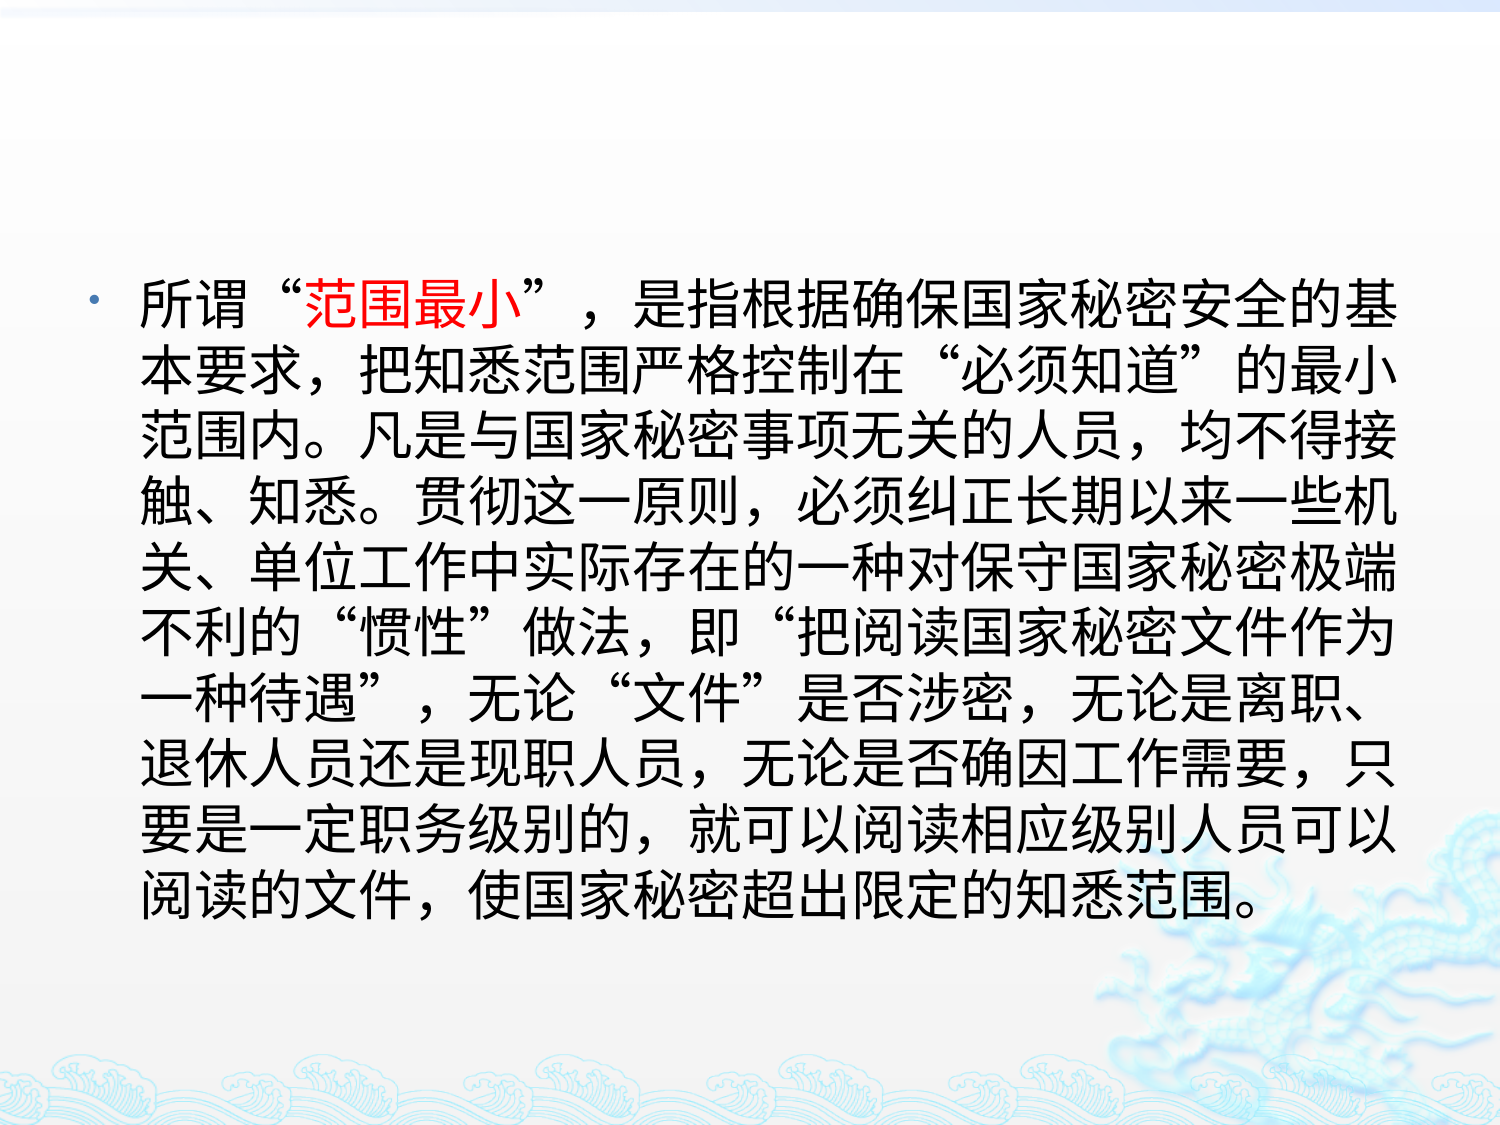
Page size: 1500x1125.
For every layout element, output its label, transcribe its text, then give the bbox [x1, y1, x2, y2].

list 所谓“范围最小”，是指根据确保国家秘密安全的基本要求，把知悉范围严格控制在“必须知道”的最小范围内。凡是与国家秘密事项无关的人员，均不得接触、知悉。贯彻这一原则，必须纠正长期以来一些机关、单位工作中实际存在的一种对保守国家秘密极端不利的“惯性”做法，即“把阅读国家秘密文件作为一种待遇”，无论“文件”是否涉密，无论是离职、退休人员还是现职人员，无论是否确因工作需要，只要是一定职务级别的，就可以阅读相应级别人员可以阅读的文件，使国家秘密超出限定的知悉范围。 [75, 262, 1425, 1005]
